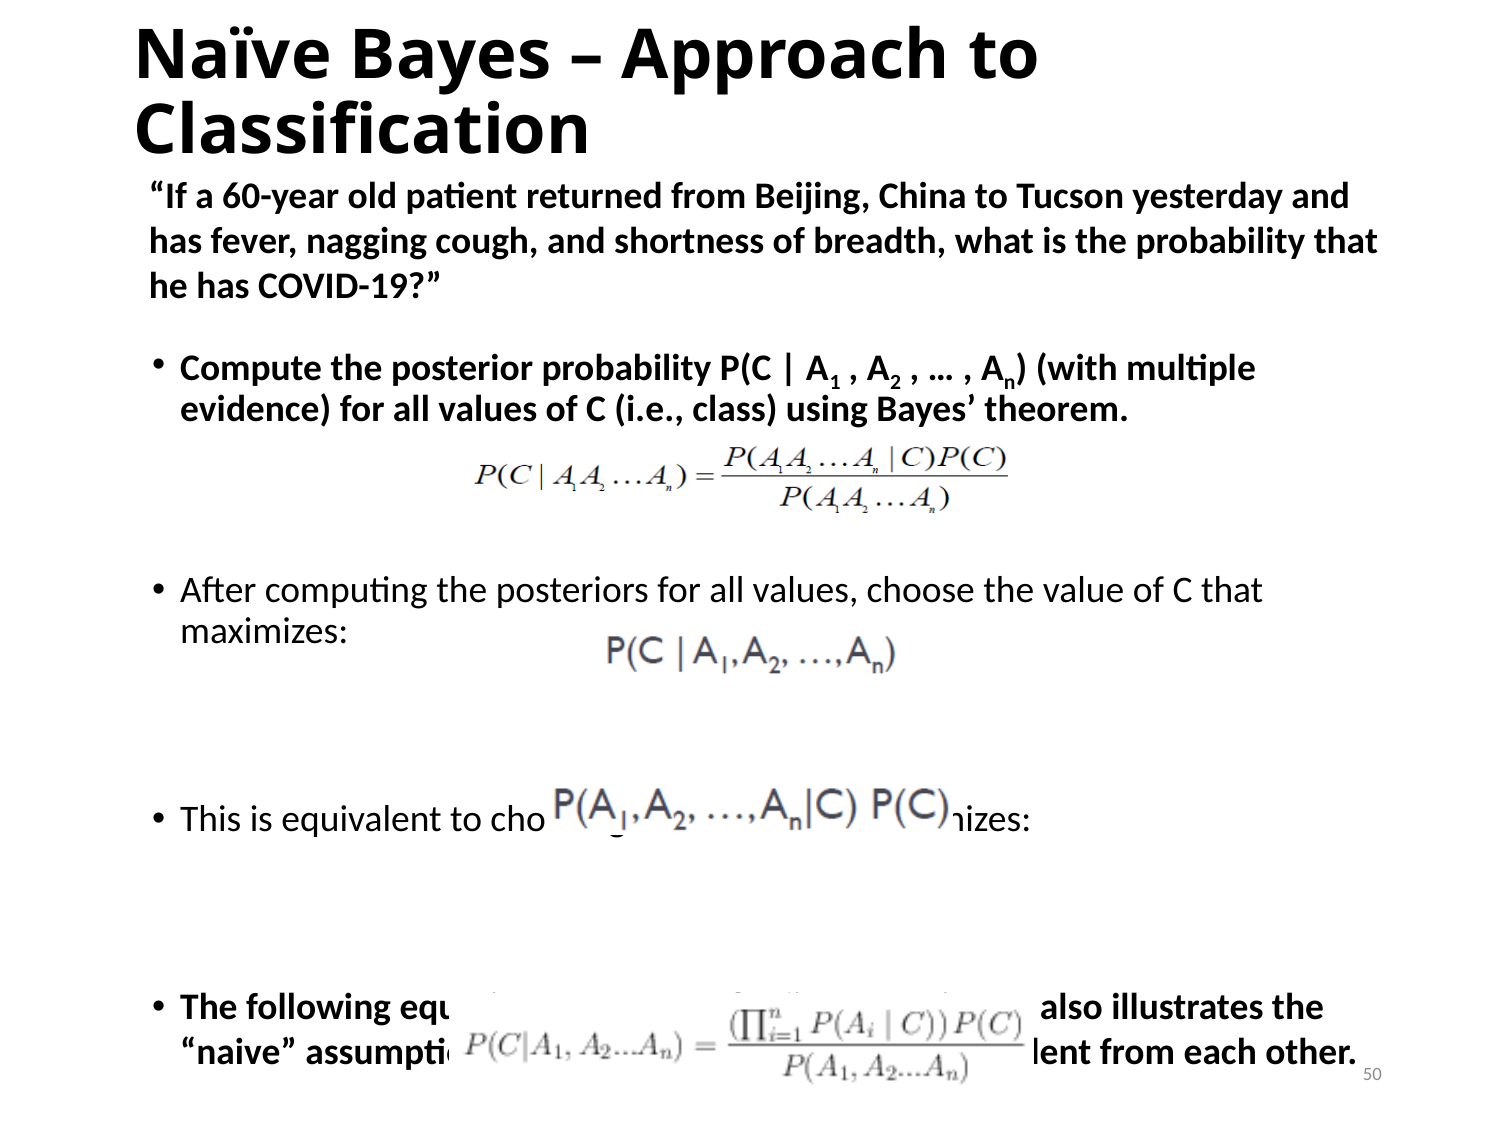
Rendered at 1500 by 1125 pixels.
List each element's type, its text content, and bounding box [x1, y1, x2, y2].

picture [449, 993, 1034, 1100]
picture [547, 784, 953, 835]
slide_number 50 [1059, 1042, 1397, 1103]
picture [595, 628, 905, 682]
text_box “If a 60-year old patient returned from Beijing, China to Tucson yesterday and has fever, nagging cough, and shortness of breadth, what is the probability that he has COVID-19?” [134, 164, 1397, 314]
list Compute the posterior probability P(C | A1 , A2 , … , An) (with multiple evidence) for all values of C (i.e., class) using Bayes’ theorem. After computing the posteriors for all values, choose the value of C that maximizes: This is equivalent to choosing value of C that maximizes: The following equation equates to the first equation. It also illustrates the “naive” assumption that all attributes (Ai) are independent from each other. [80, 335, 1394, 1100]
title Naïve Bayes – Approach to Classification [118, 0, 1413, 203]
picture [474, 442, 1010, 514]
